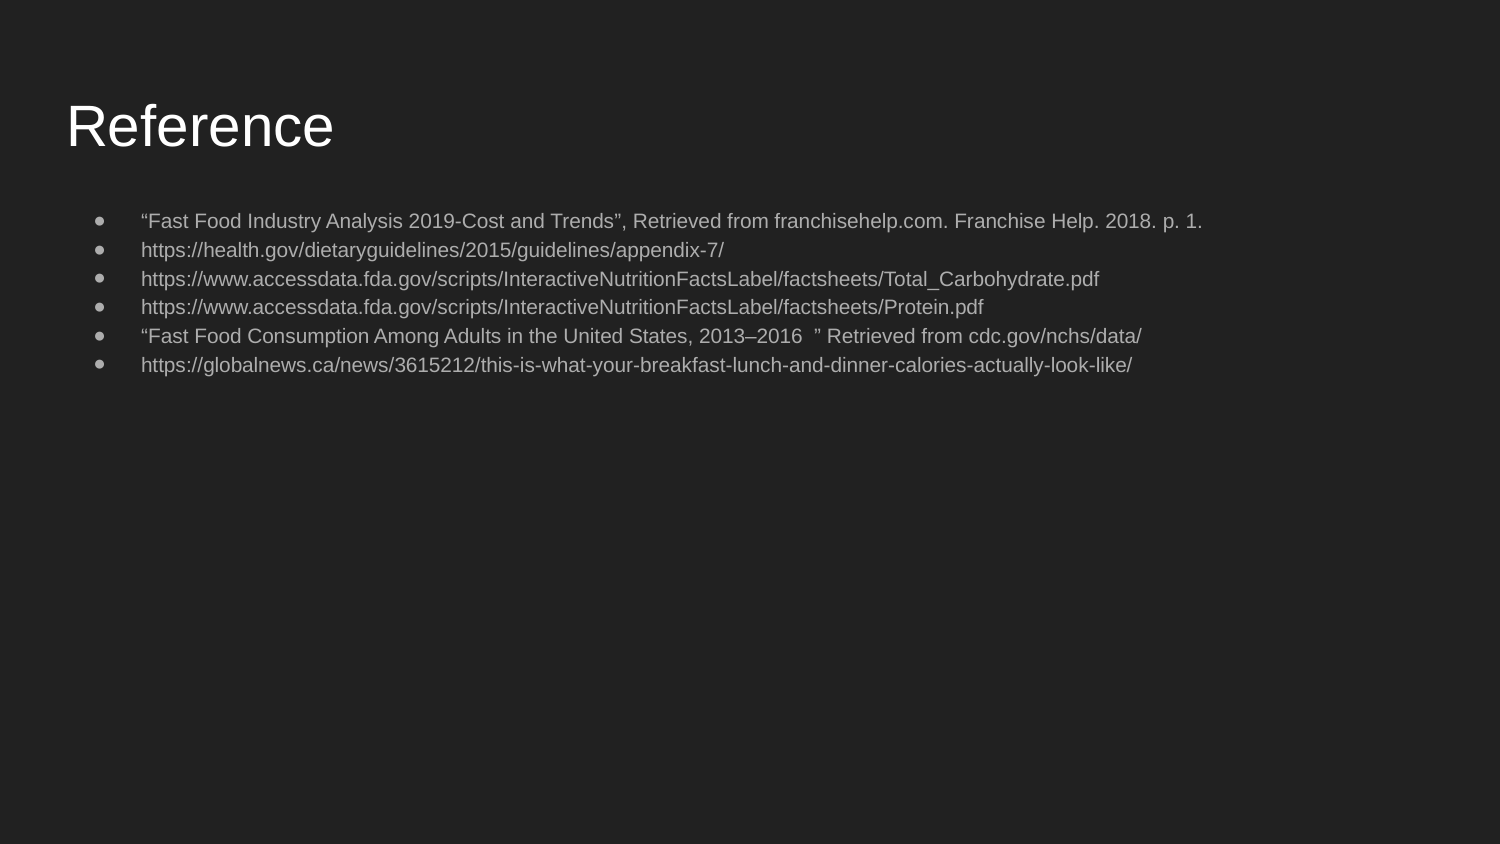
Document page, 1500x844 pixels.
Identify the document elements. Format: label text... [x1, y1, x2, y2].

title Reference [51, 72, 1449, 167]
list “Fast Food Industry Analysis 2019-Cost and Trends”, Retrieved from franchisehelp.com. Franchise Help. 2018. p. 1. https://health.gov/dietaryguidelines/2015/guidelines/appendix-7/ https://www.accessdata.fda.gov/scripts/InteractiveNutritionFactsLabel/factsheets/Total_Carbohydrate.pdf https://www.accessdata.fda.gov/scripts/InteractiveNutritionFactsLabel/factsheets/Protein.pdf “Fast Food Consumption Among Adults in the United States, 2013–2016 ” Retrieved from cdc.gov/nchs/data/ https://globalnews.ca/news/3615212/this-is-what-your-breakfast-lunch-and-dinner-calories-actually-look-like/ [51, 189, 1449, 750]
